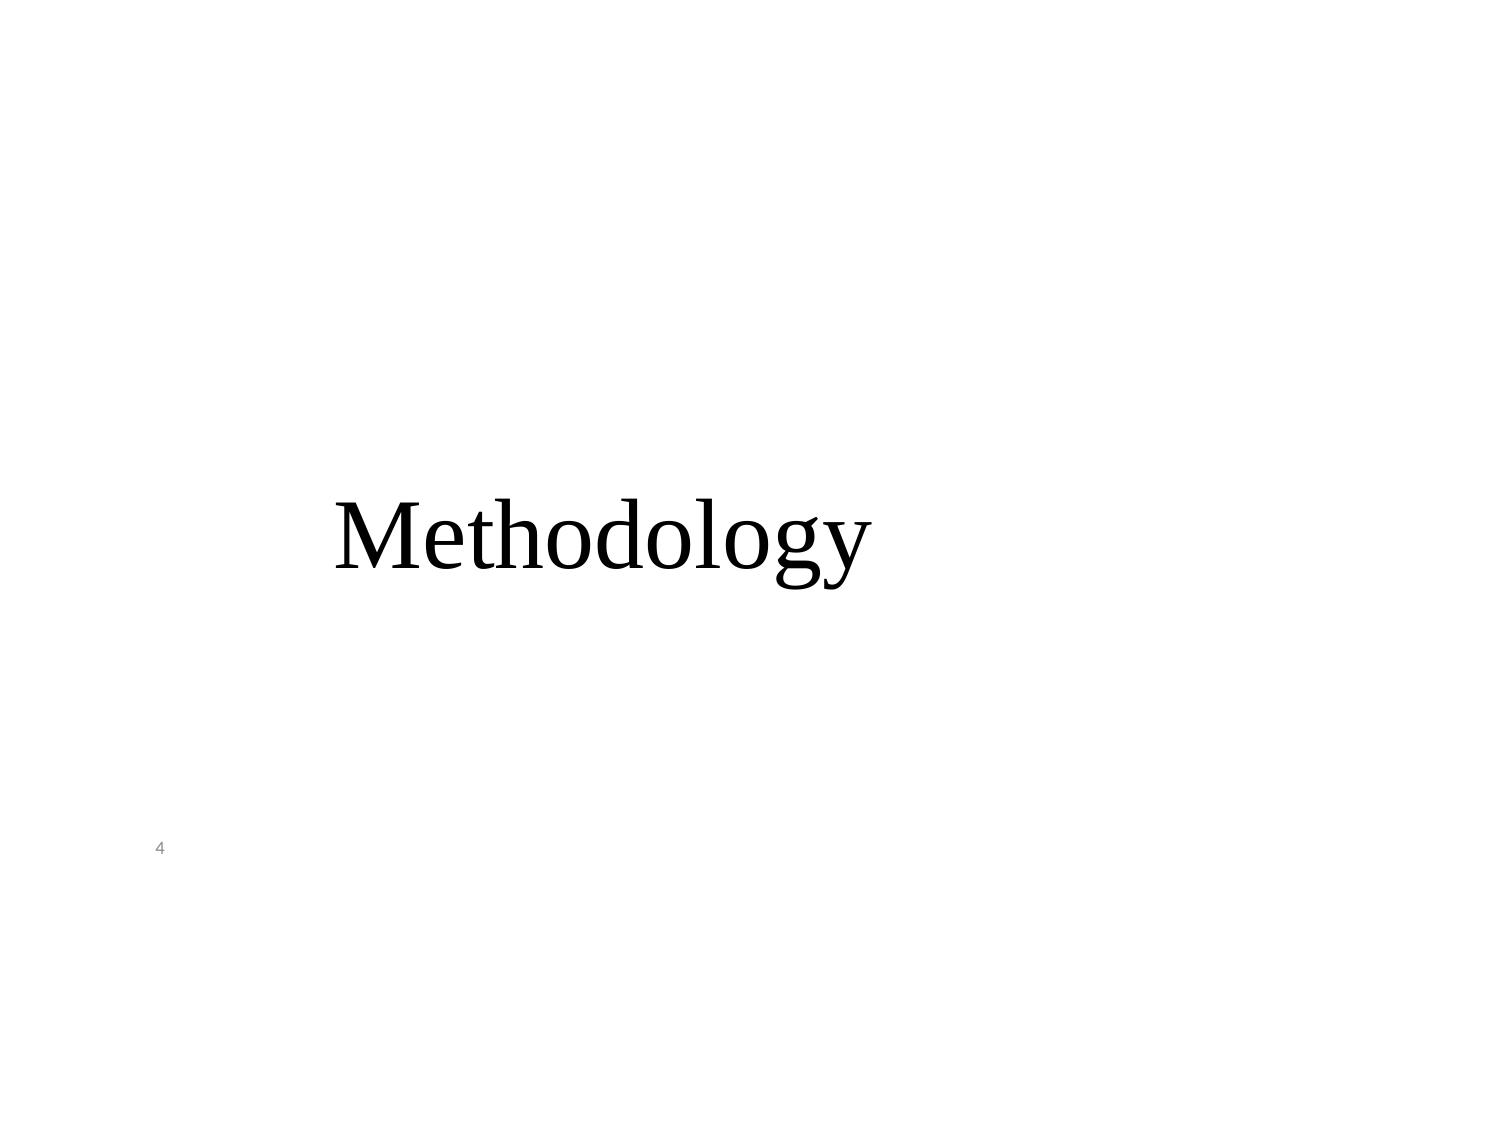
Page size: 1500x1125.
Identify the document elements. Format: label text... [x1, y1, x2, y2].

slide_number 4 [83, 817, 180, 878]
title Methodology [318, 399, 1400, 598]
